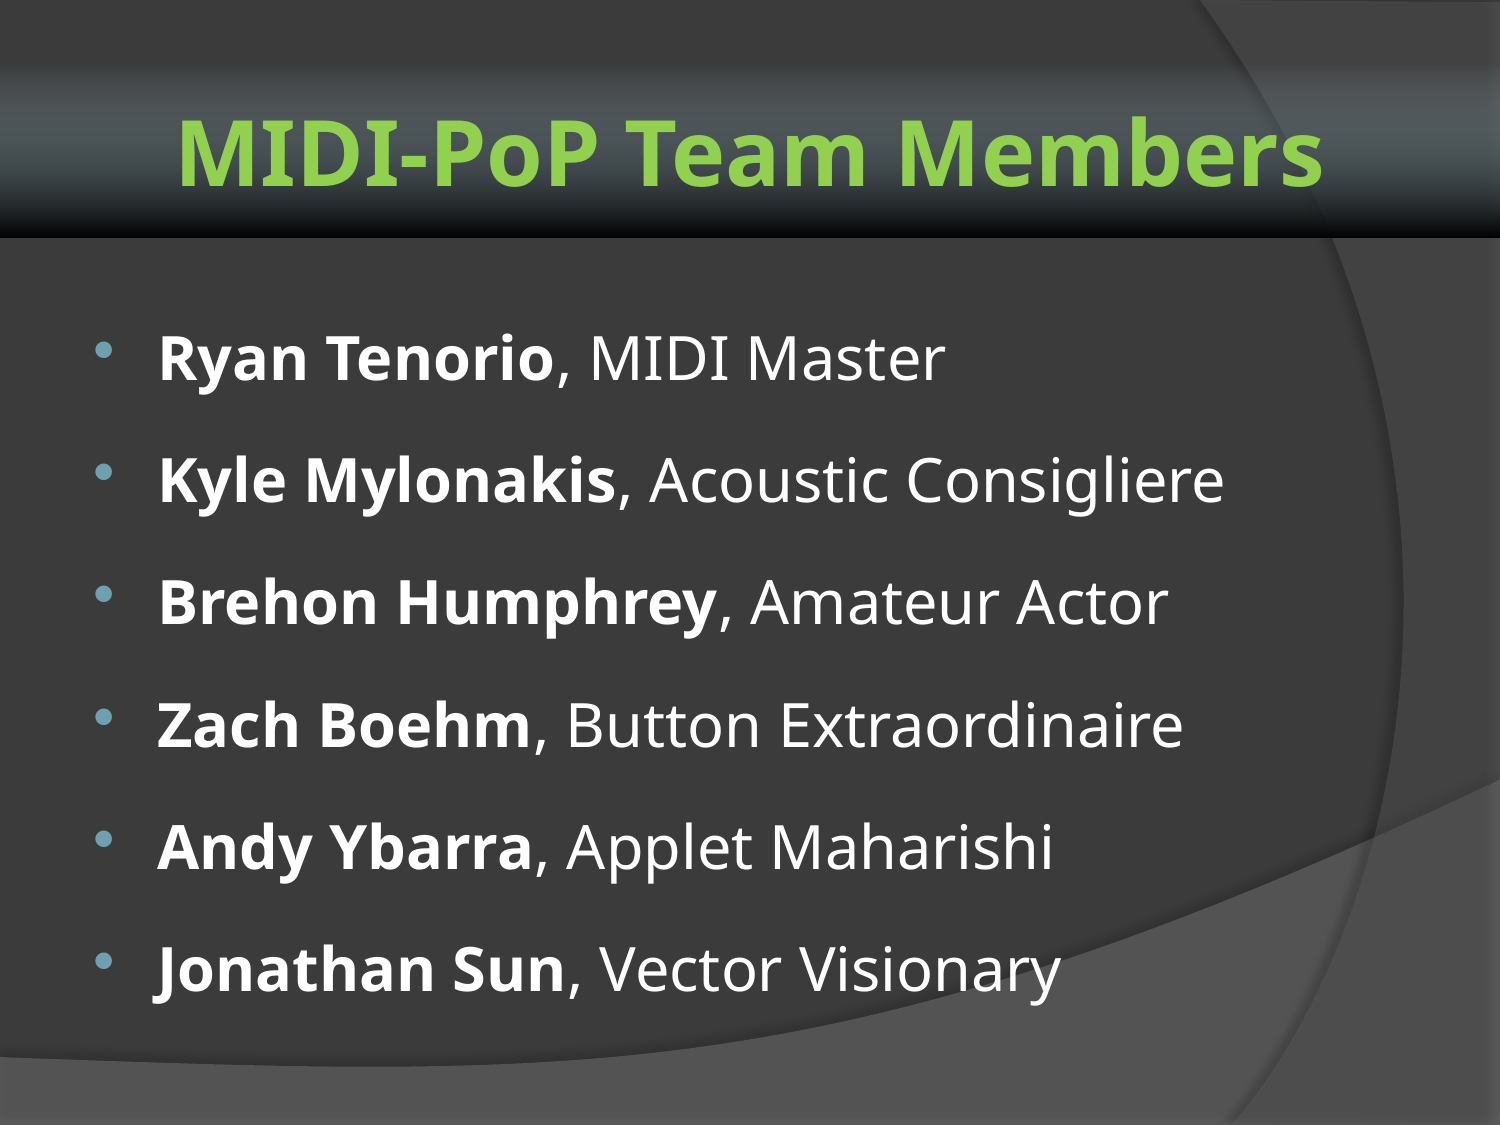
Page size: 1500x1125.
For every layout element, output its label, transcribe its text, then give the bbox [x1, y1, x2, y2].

text_box MIDI-PoP Team Members [0, 62, 1500, 238]
list Ryan Tenorio, MIDI Master Kyle Mylonakis, Acoustic Consigliere Brehon Humphrey, Amateur Actor Zach Boehm, Button Extraordinaire Andy Ybarra, Applet Maharishi Jonathan Sun, Vector Visionary [75, 275, 1425, 1013]
